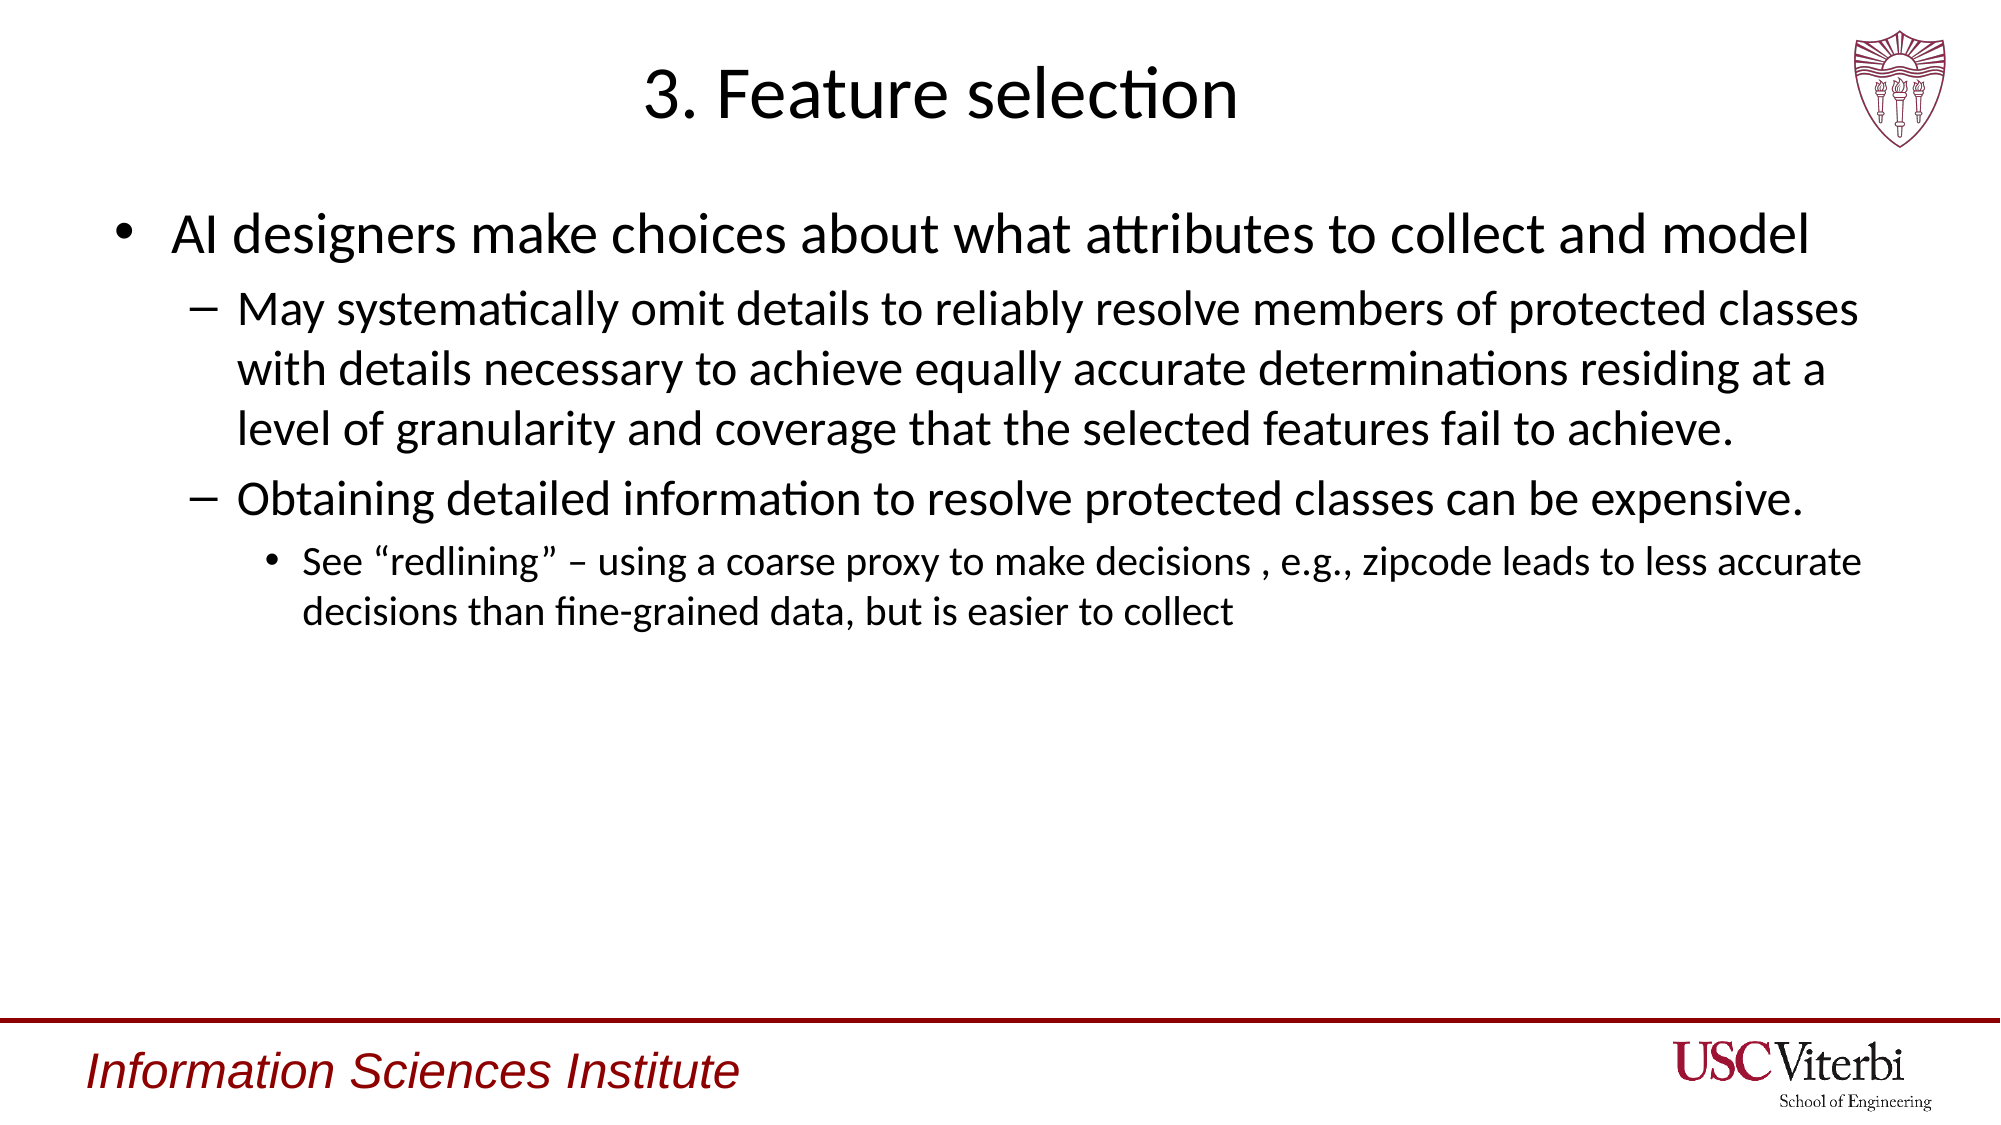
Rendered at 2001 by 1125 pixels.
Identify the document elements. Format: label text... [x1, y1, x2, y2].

picture [1824, 13, 1975, 164]
list AI designers make choices about what attributes to collect and model May systematically omit details to reliably resolve members of protected classes with details necessary to achieve equally accurate determinations residing at a level of granularity and coverage that the selected features fail to achieve. Obtaining detailed information to resolve protected classes can be expensive. See “redlining” – using a coarse proxy to make decisions , e.g., zipcode leads to less accurate decisions than fine-grained data, but is easier to collect [99, 187, 1902, 1005]
picture [1641, 1027, 1964, 1118]
title 3. Feature selection [99, 35, 1783, 141]
